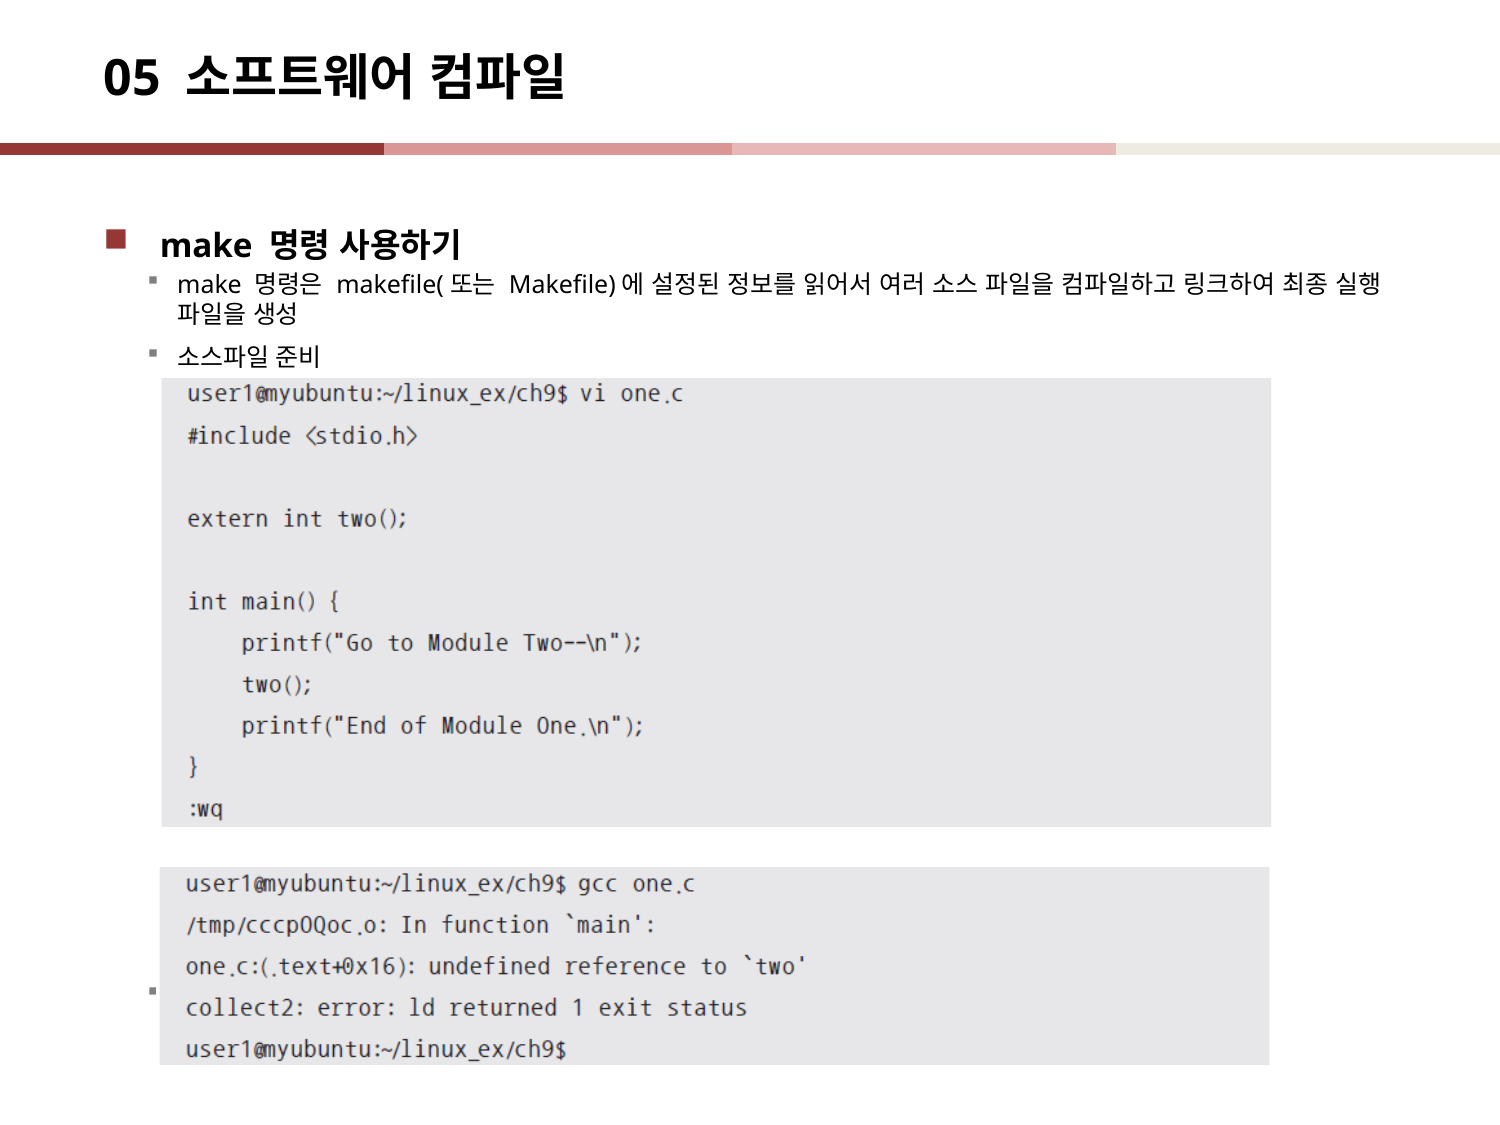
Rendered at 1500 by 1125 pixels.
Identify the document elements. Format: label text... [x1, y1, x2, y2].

picture [155, 866, 1276, 1065]
title 05 소프트웨어 컴파일 [88, 30, 1330, 121]
picture [159, 377, 1280, 827]
list make 명령 사용하기 make 명령은 makefile(또는 Makefile)에 설정된 정보를 읽어서 여러 소스 파일을 컴파일하고 링크하여 최종 실행 파일을 생성 소스파일 준비 컴파일 하면 오류 발생: two()가 무엇인지 모르겠다는 메시지 [88, 196, 1436, 1083]
